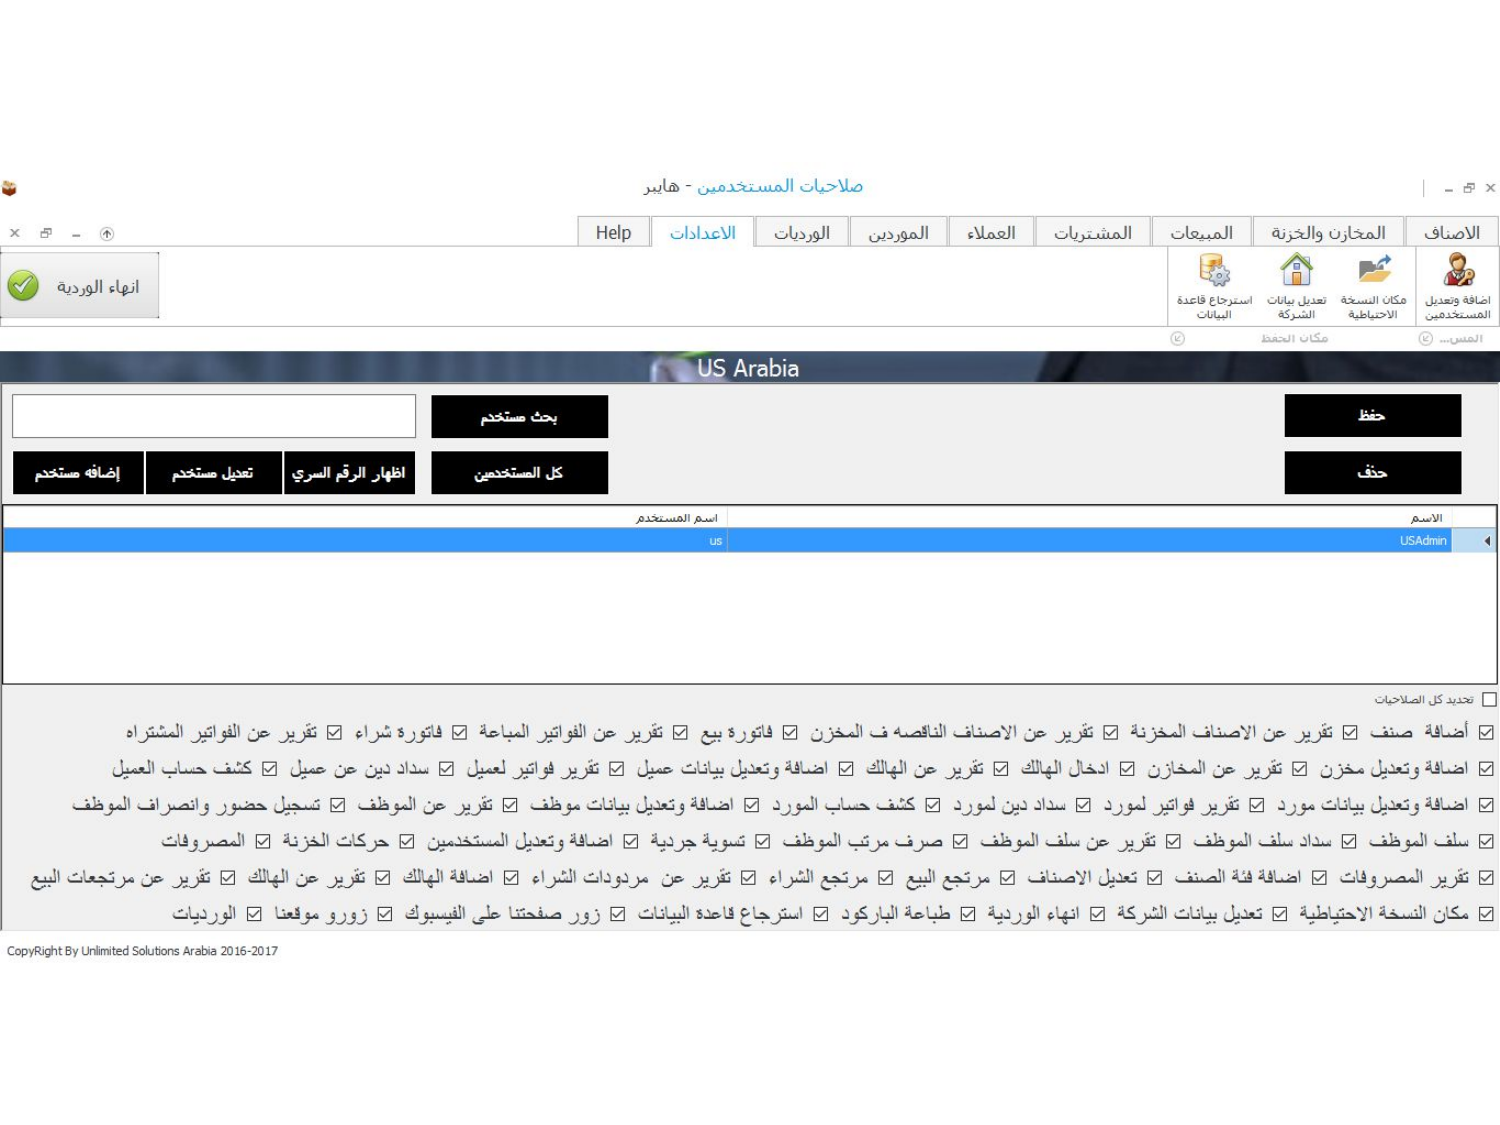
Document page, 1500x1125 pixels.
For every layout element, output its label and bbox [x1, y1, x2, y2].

picture [0, 162, 1500, 963]
